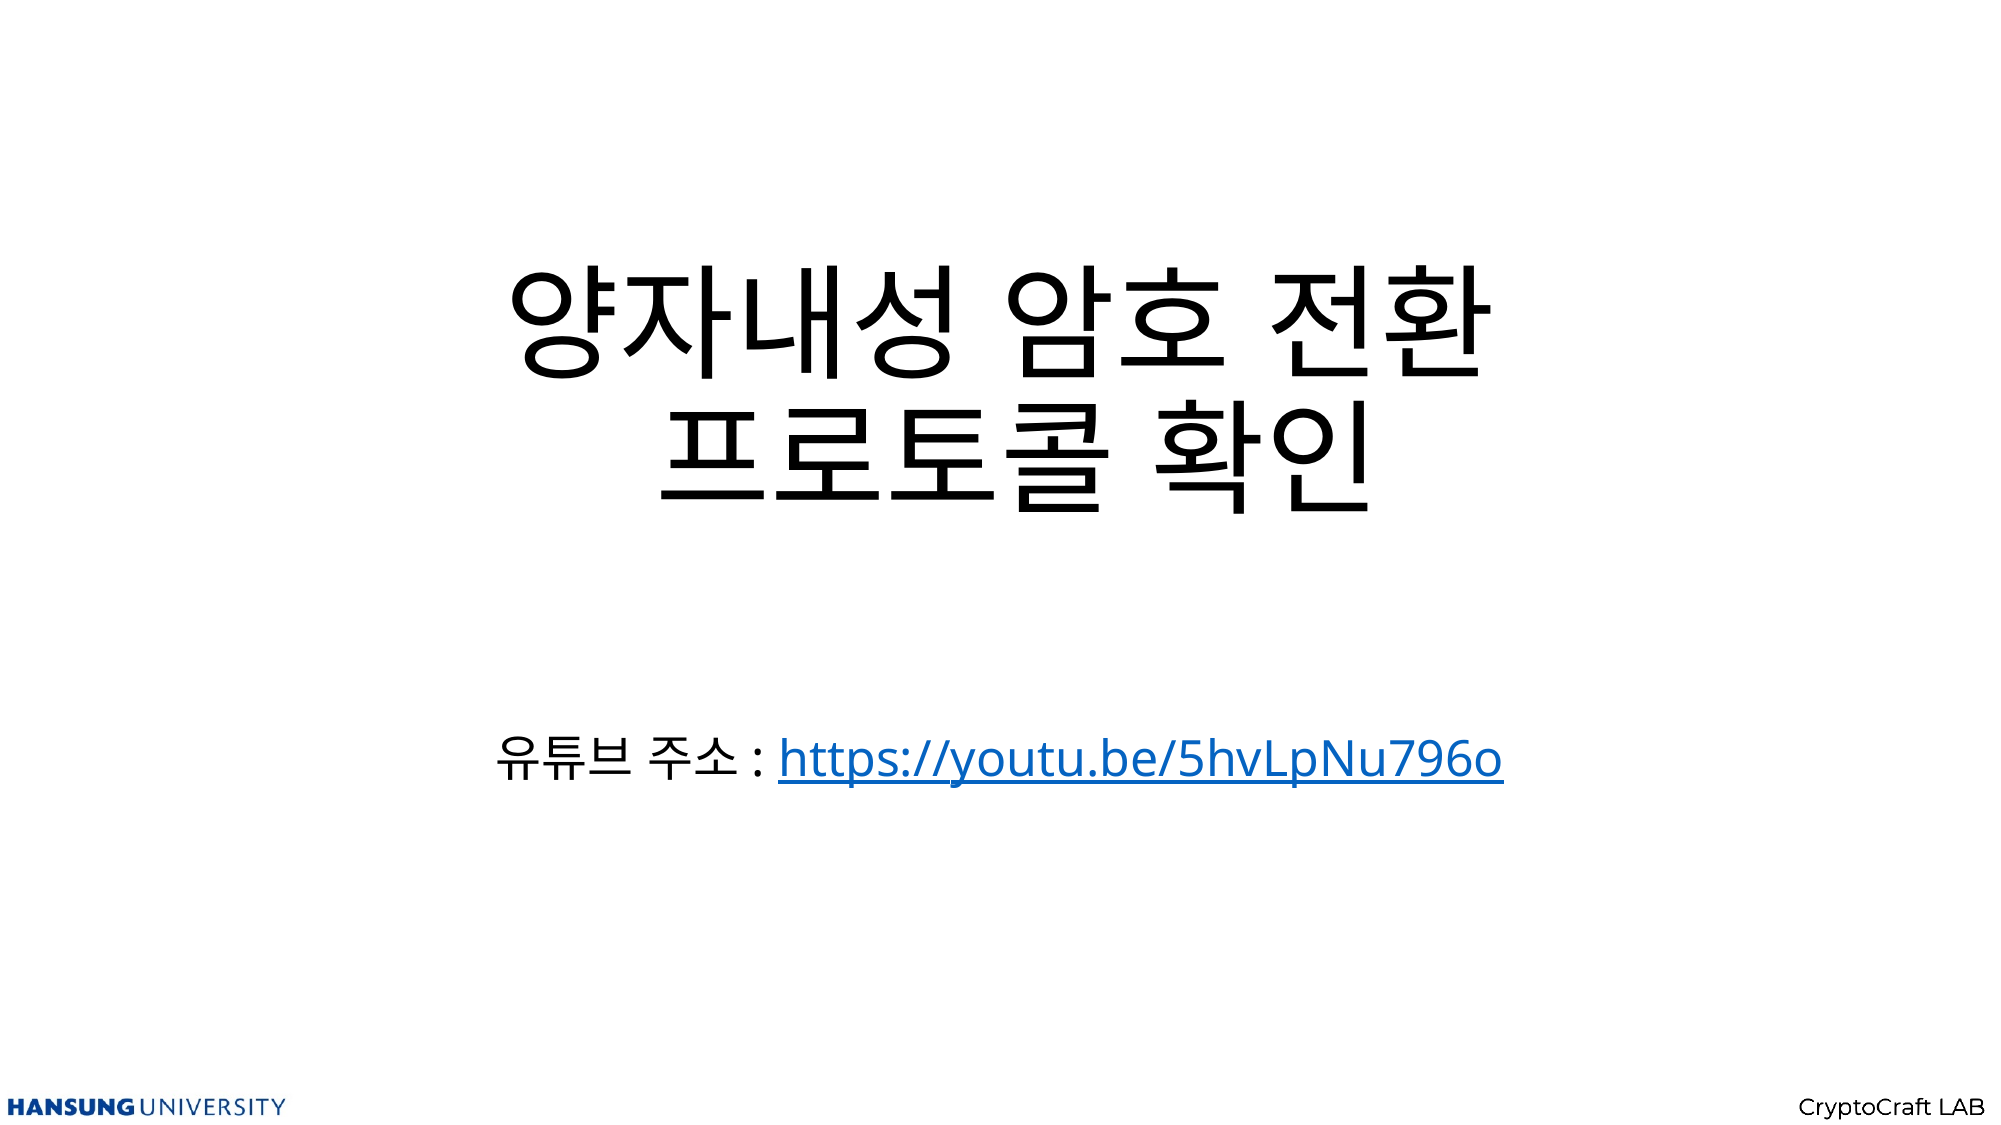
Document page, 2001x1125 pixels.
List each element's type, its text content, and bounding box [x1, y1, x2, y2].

picture [0, 1090, 297, 1117]
picture [1784, 1095, 2000, 1122]
subtitle 유튜브 주소: https://youtu.be/5hvLpNu796o [0, 622, 2000, 895]
title 양자내성 암호 전환 프로토콜 확인 [0, 200, 2000, 593]
